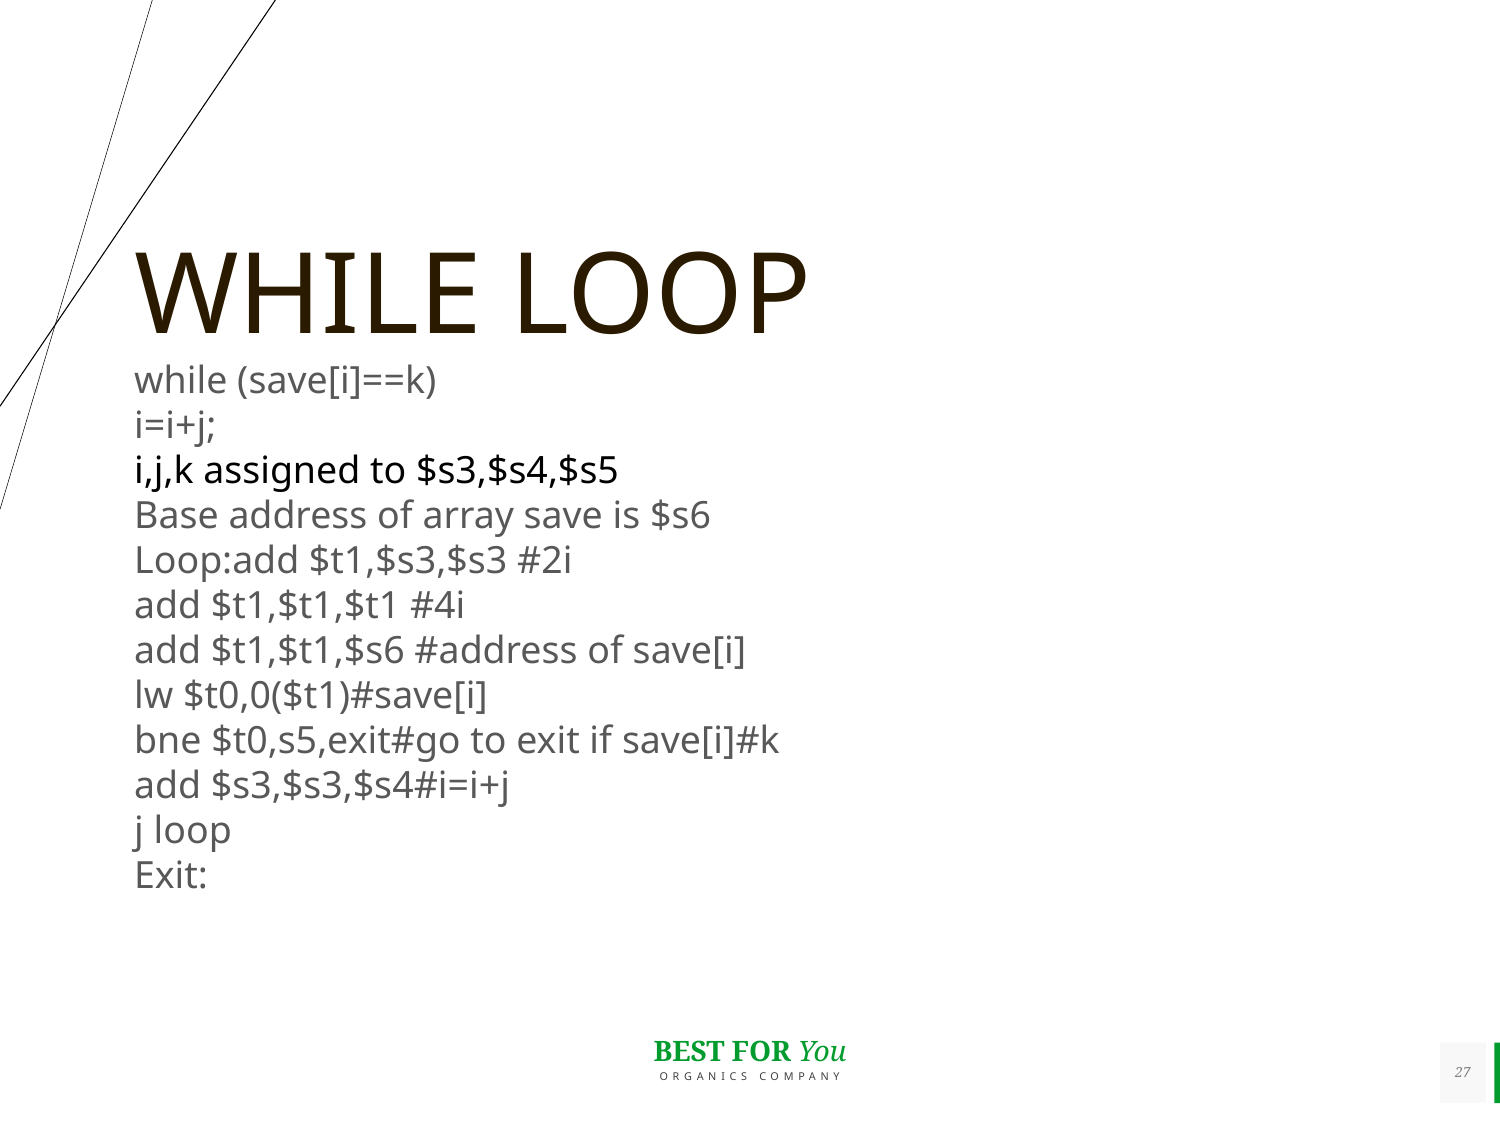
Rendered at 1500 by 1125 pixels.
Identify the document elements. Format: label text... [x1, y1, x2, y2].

text_box WHILE LOOP while (save[i]==k) i=i+j; i,j,k assigned to $s3,$s4,$s5 Base address of array save is $s6 Loop:add $t1,$s3,$s3 #2i add $t1,$t1,$t1 #4i add $t1,$t1,$s6 #address of save[i] lw $t0,0($t1)#save[i] bne $t0,s5,exit#go to exit if save[i]#k add $s3,$s3,$s4#i=i+j j loop Exit: [119, 214, 1441, 904]
slide_number 27 [1440, 1042, 1486, 1103]
